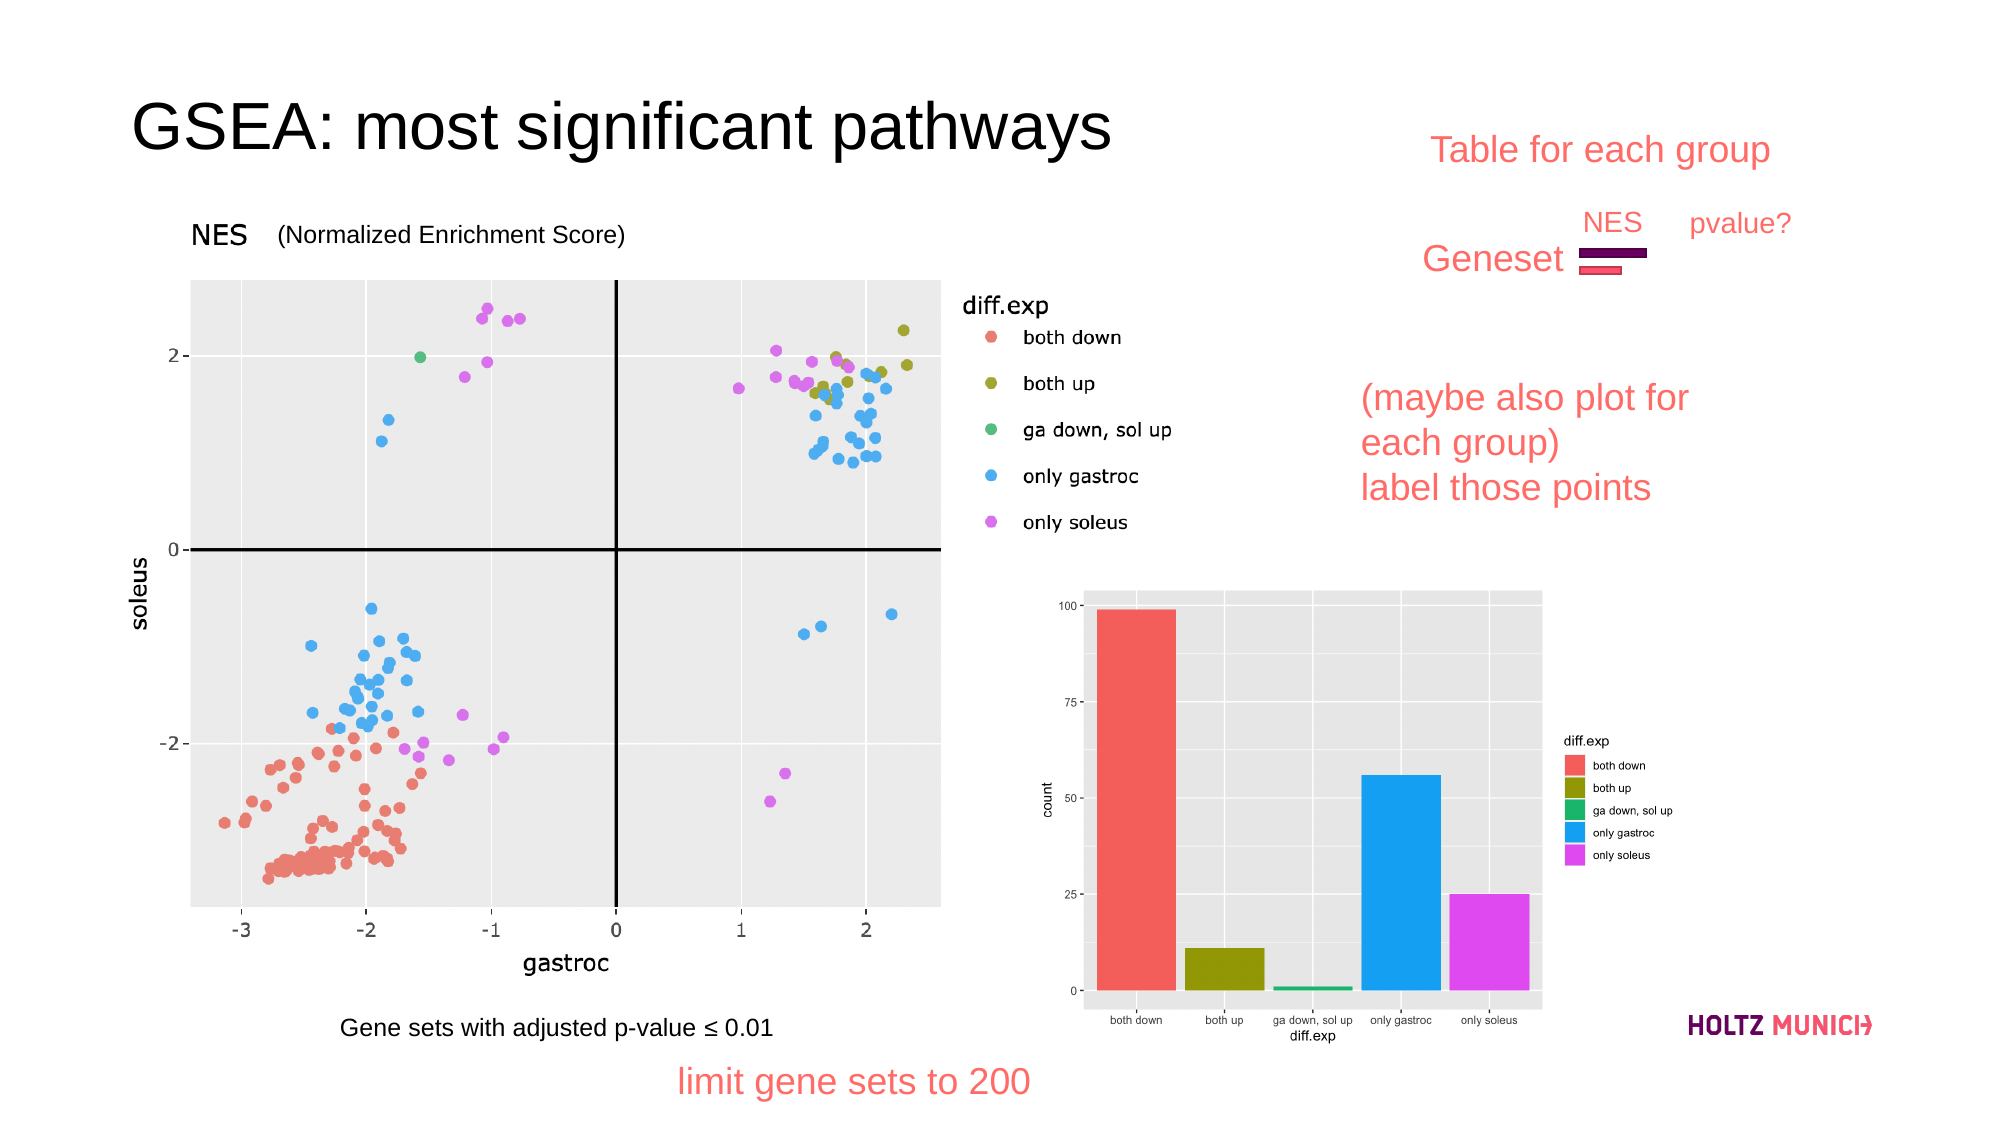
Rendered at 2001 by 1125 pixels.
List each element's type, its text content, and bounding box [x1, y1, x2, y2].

picture [115, 208, 1872, 1050]
text_box (maybe also plot for each group) label those points [1346, 365, 1705, 516]
text_box NES [1568, 195, 1658, 246]
text_box pvalue? [1674, 197, 1807, 248]
text_box Gene sets with adjusted p-value ≤ 0.01 [325, 1004, 789, 1050]
text_box [1579, 266, 1622, 275]
text_box [1579, 248, 1647, 258]
text_box limit gene sets to 200 [662, 1049, 1047, 1109]
list GSEA: most significant pathways [117, 75, 1771, 172]
text_box Table for each group [1415, 117, 1786, 178]
text_box Geneset [1407, 226, 1579, 287]
